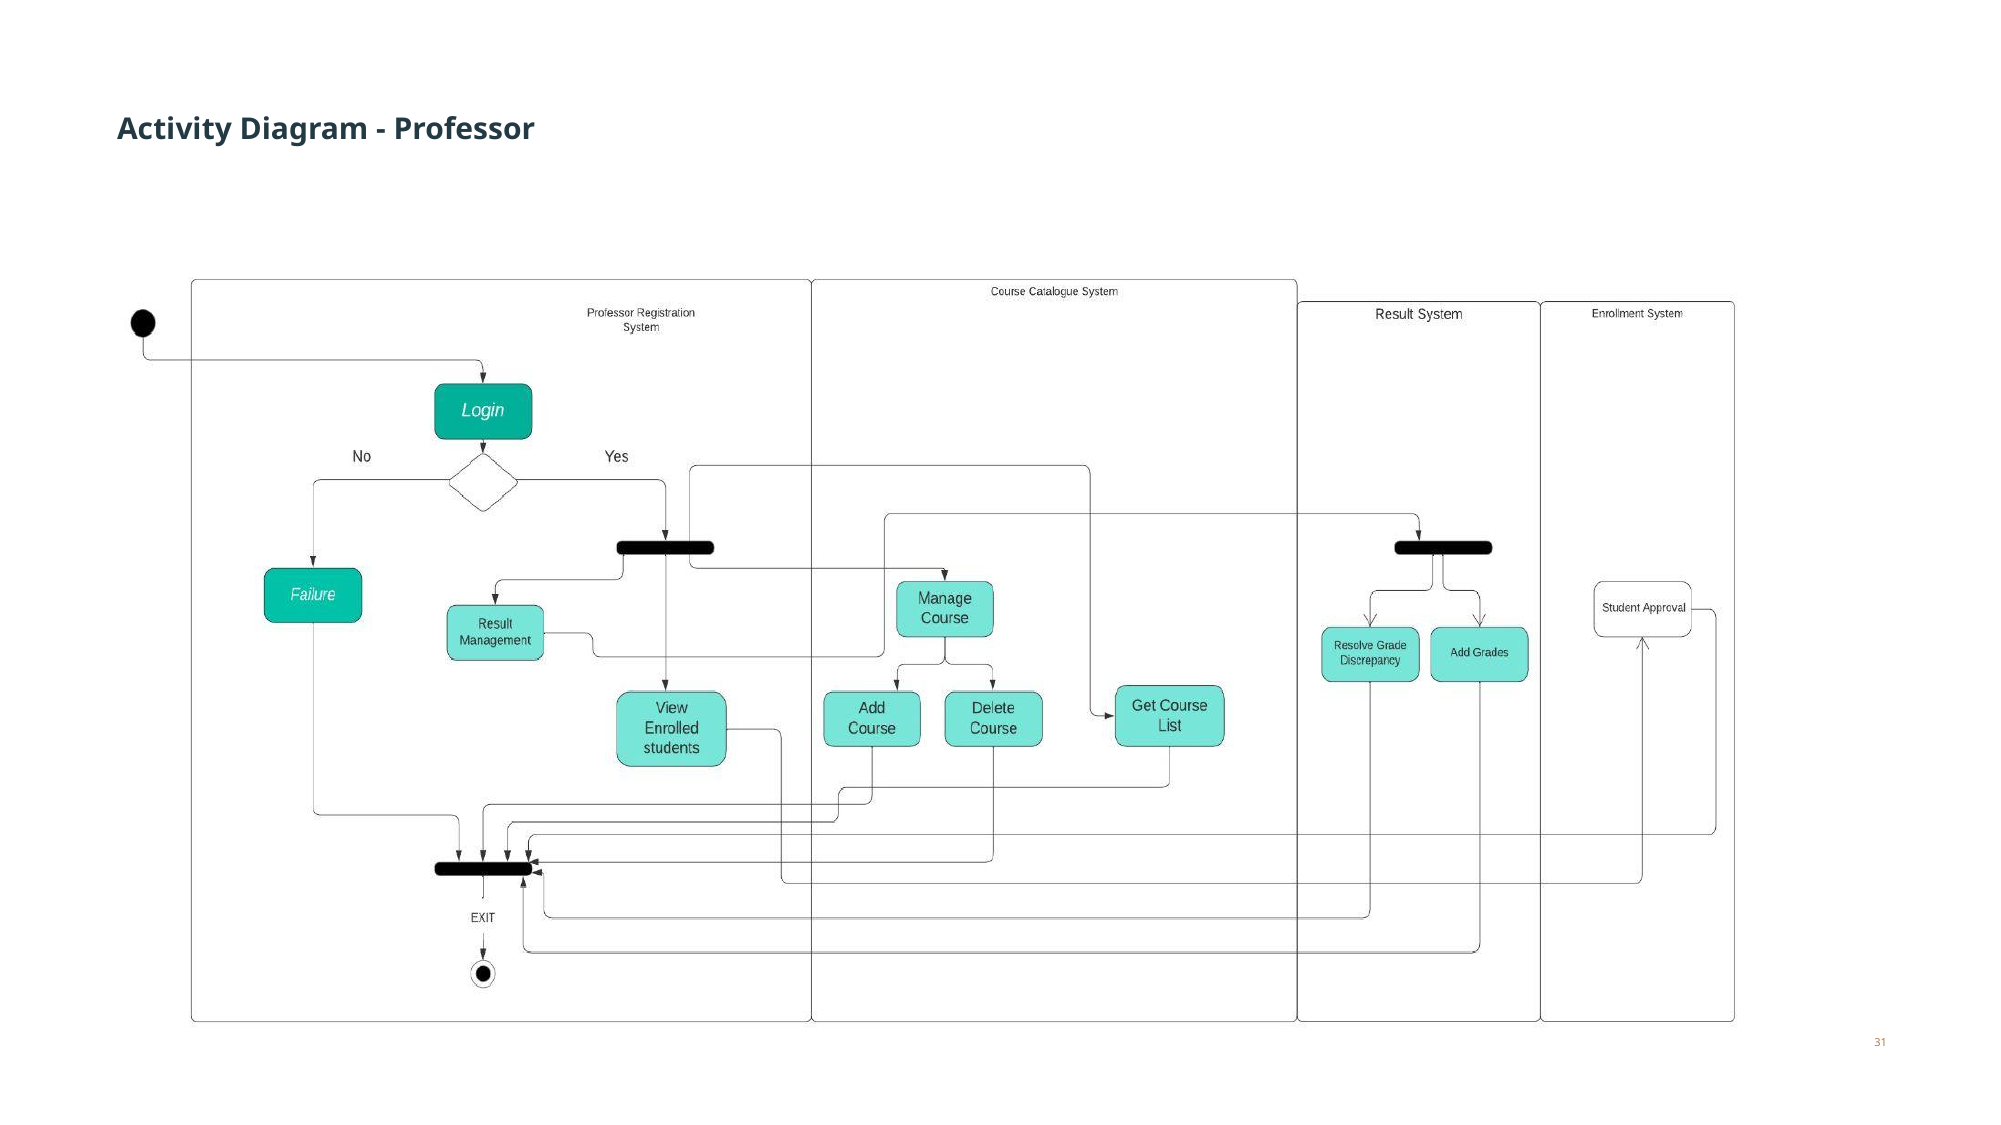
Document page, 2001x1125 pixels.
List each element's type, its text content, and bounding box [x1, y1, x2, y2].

title Activity Diagram - Professor [117, 109, 887, 146]
picture [100, 170, 1818, 1051]
slide_number ‹#› [1841, 1035, 1887, 1051]
